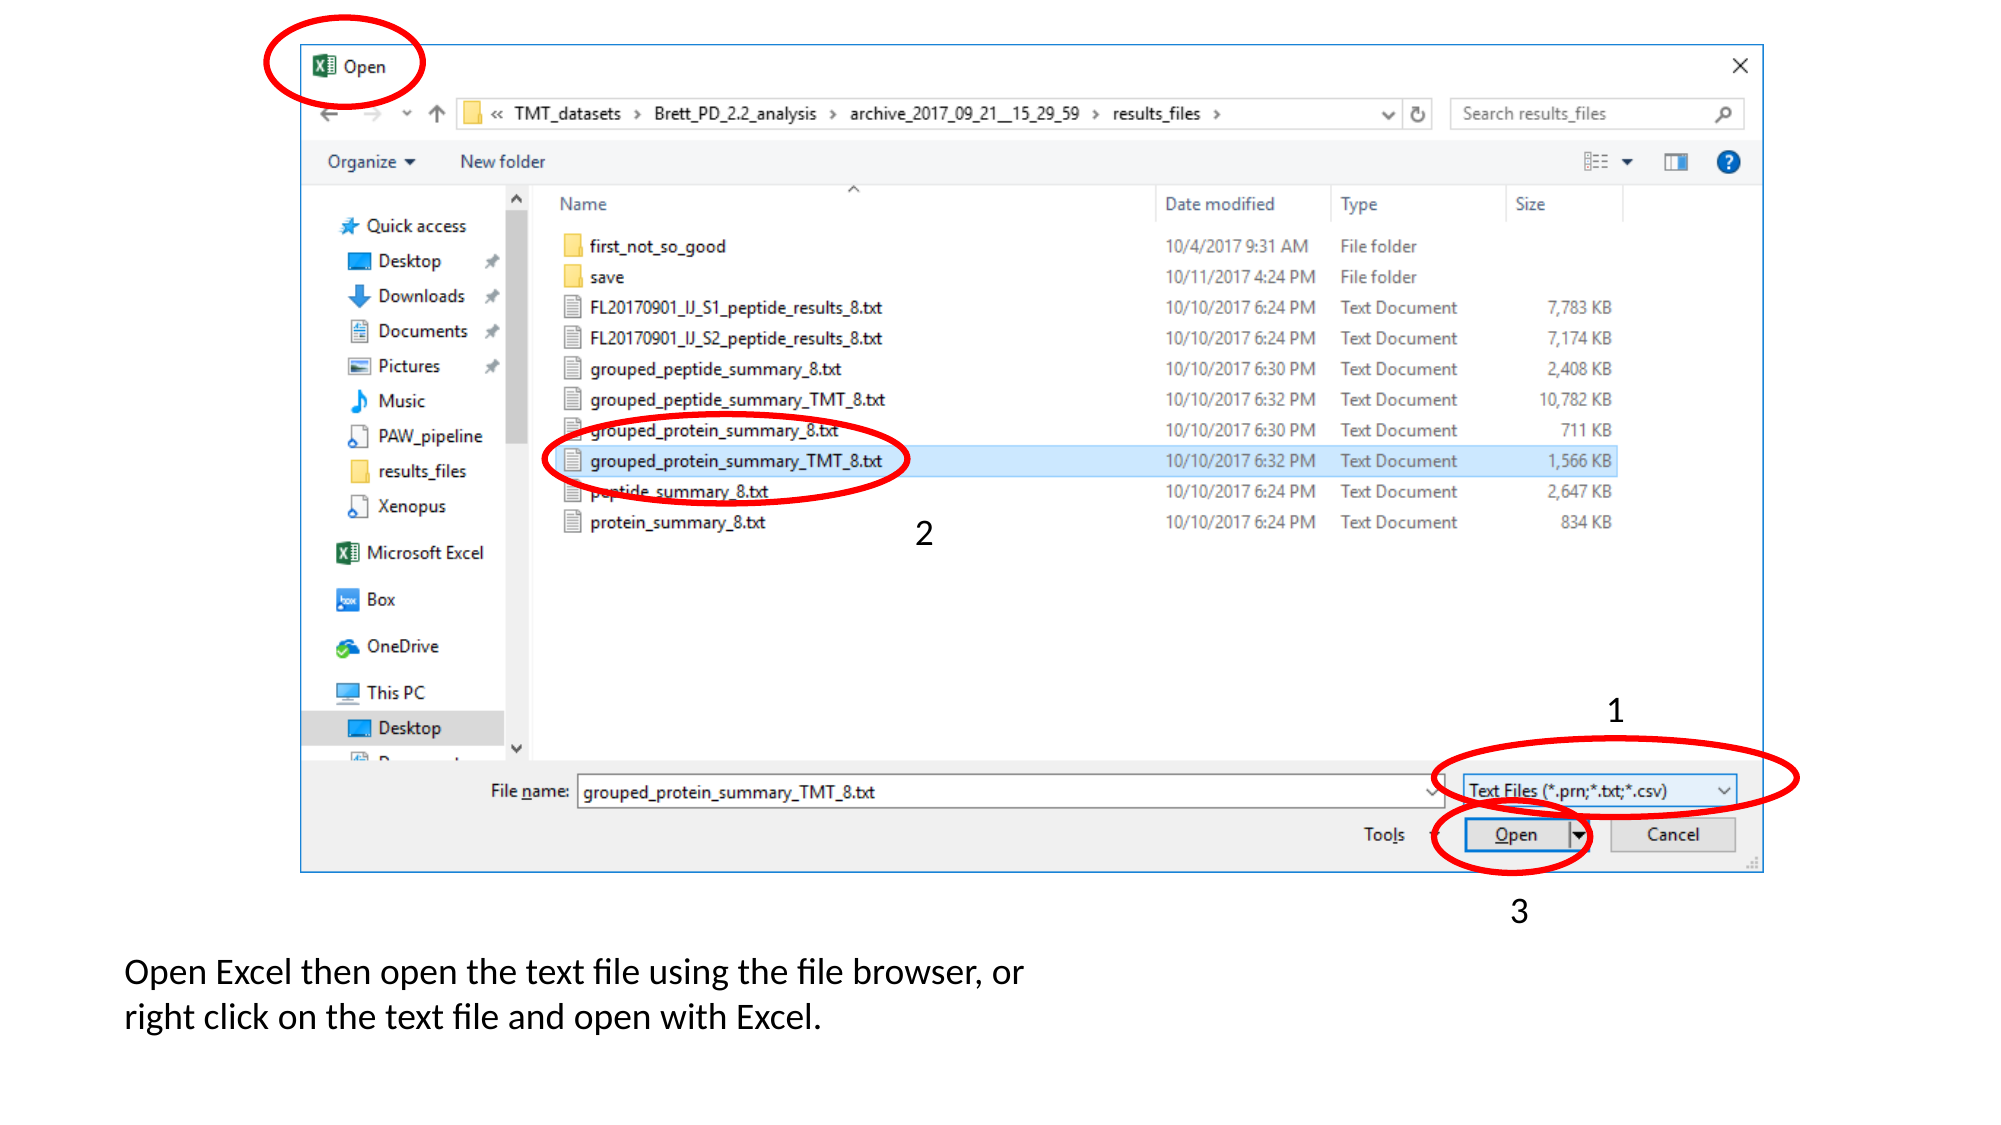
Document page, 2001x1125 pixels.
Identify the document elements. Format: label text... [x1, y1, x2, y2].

text_box Open Excel then open the text file using the file browser, or right click on the text file and open with Excel. [109, 939, 1041, 1045]
text_box 3 [1495, 878, 1545, 939]
text_box [265, 16, 418, 100]
text_box [1764, 753, 1798, 802]
picture [300, 44, 1764, 873]
